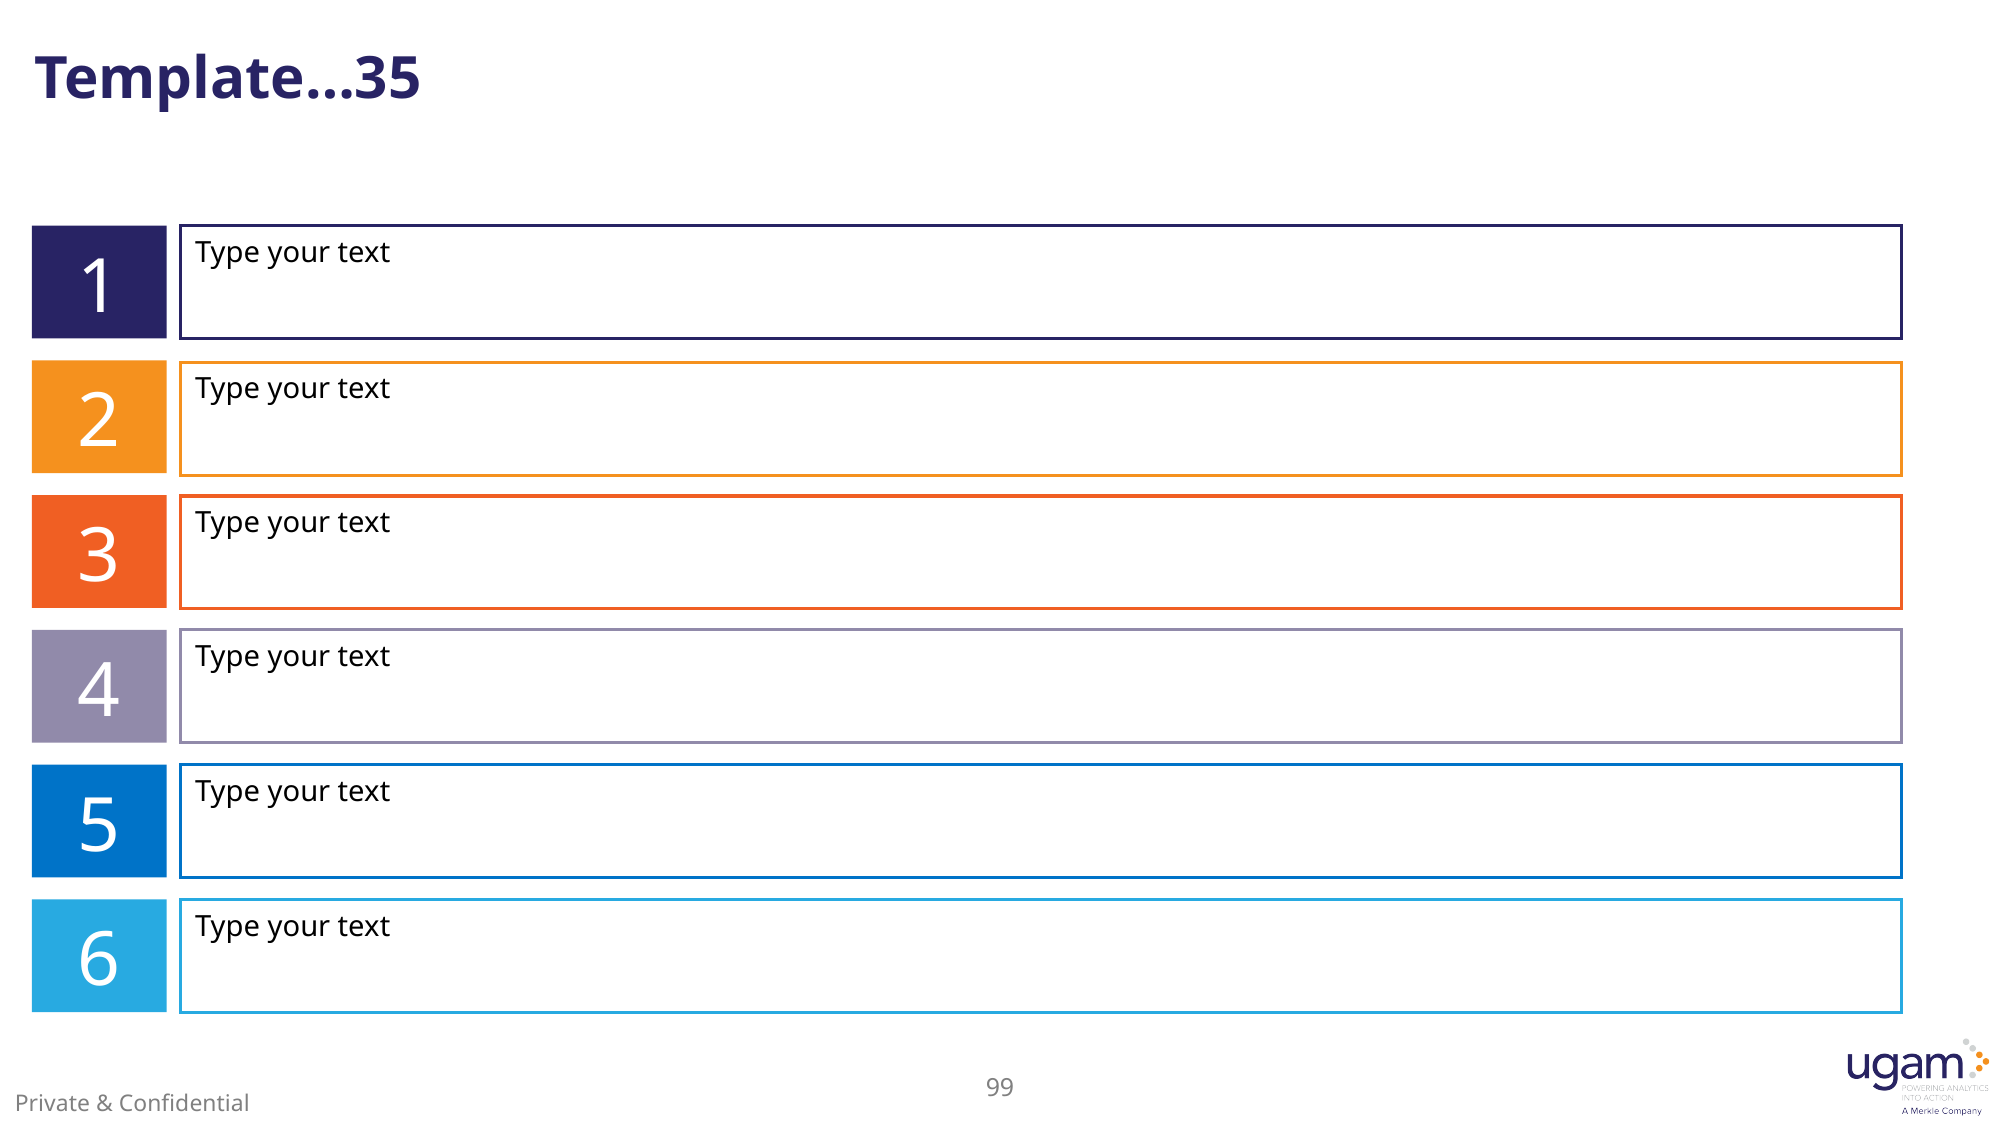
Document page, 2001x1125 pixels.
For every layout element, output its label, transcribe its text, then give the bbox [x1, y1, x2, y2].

text_box 4 [31, 629, 168, 744]
text_box 3 [31, 494, 168, 609]
text_box Type your text [179, 629, 1902, 744]
text_box 2 [31, 359, 168, 474]
title Template…35 [0, 1, 2000, 158]
picture [1847, 1038, 1990, 1116]
text_box Type your text [179, 764, 1902, 878]
text_box 5 [31, 764, 168, 878]
text_box Type your text [179, 495, 1902, 610]
text_box Type your text [179, 898, 1902, 1013]
text_box Type your text [179, 225, 1902, 339]
text_box Type your text [179, 361, 1902, 476]
text_box 1 [31, 225, 168, 339]
text_box 6 [31, 898, 168, 1013]
